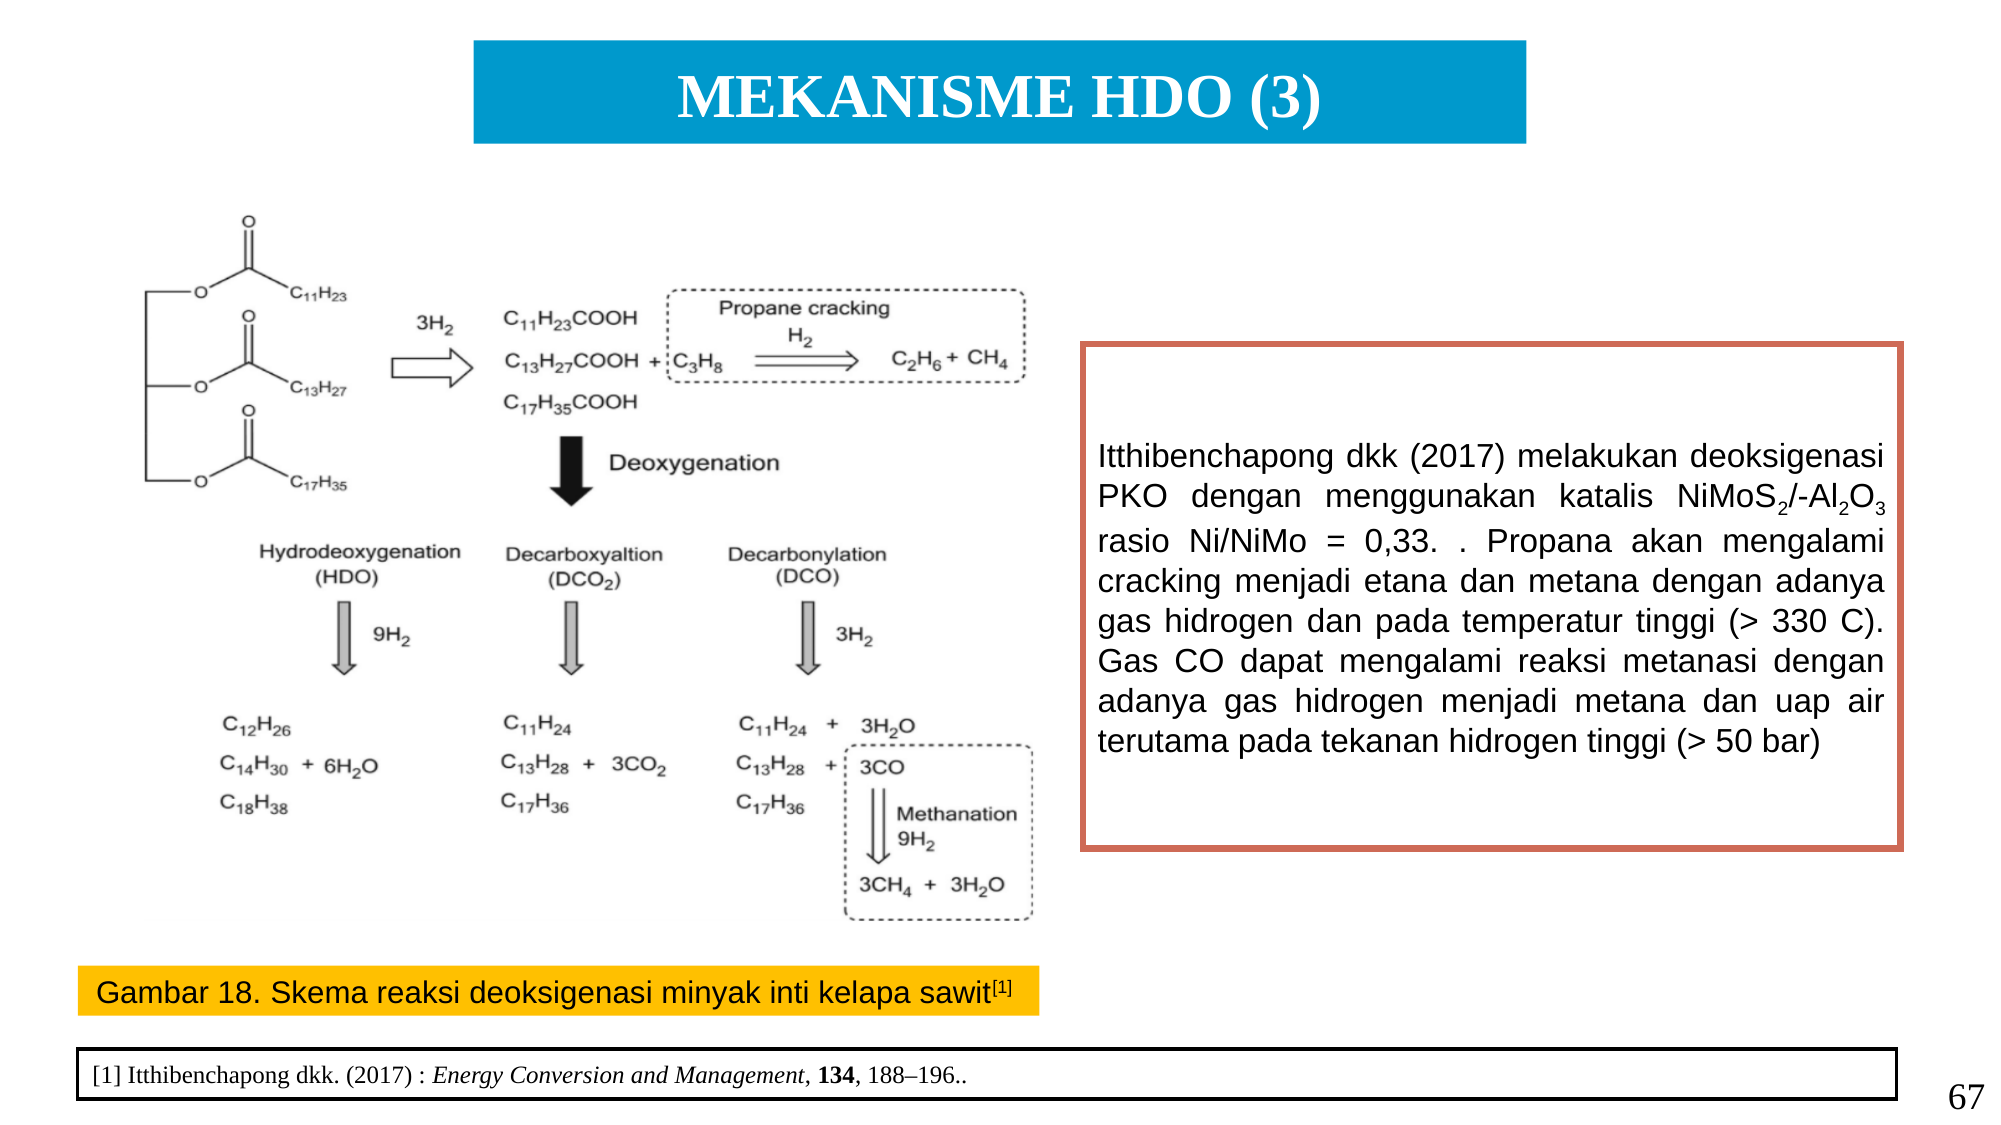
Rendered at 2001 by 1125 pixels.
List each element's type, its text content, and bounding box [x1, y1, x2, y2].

text_box [1] Itthibenchapong dkk. (2017) : Energy Conversion and Management, 134, 188–196.. [77, 1048, 1897, 1100]
picture [63, 200, 1054, 925]
text_box MEKANISME HDO (3) [473, 39, 1527, 145]
text_box Gambar 18. Skema reaksi deoksigenasi minyak inti kelapa sawit[1] [77, 965, 1040, 1017]
